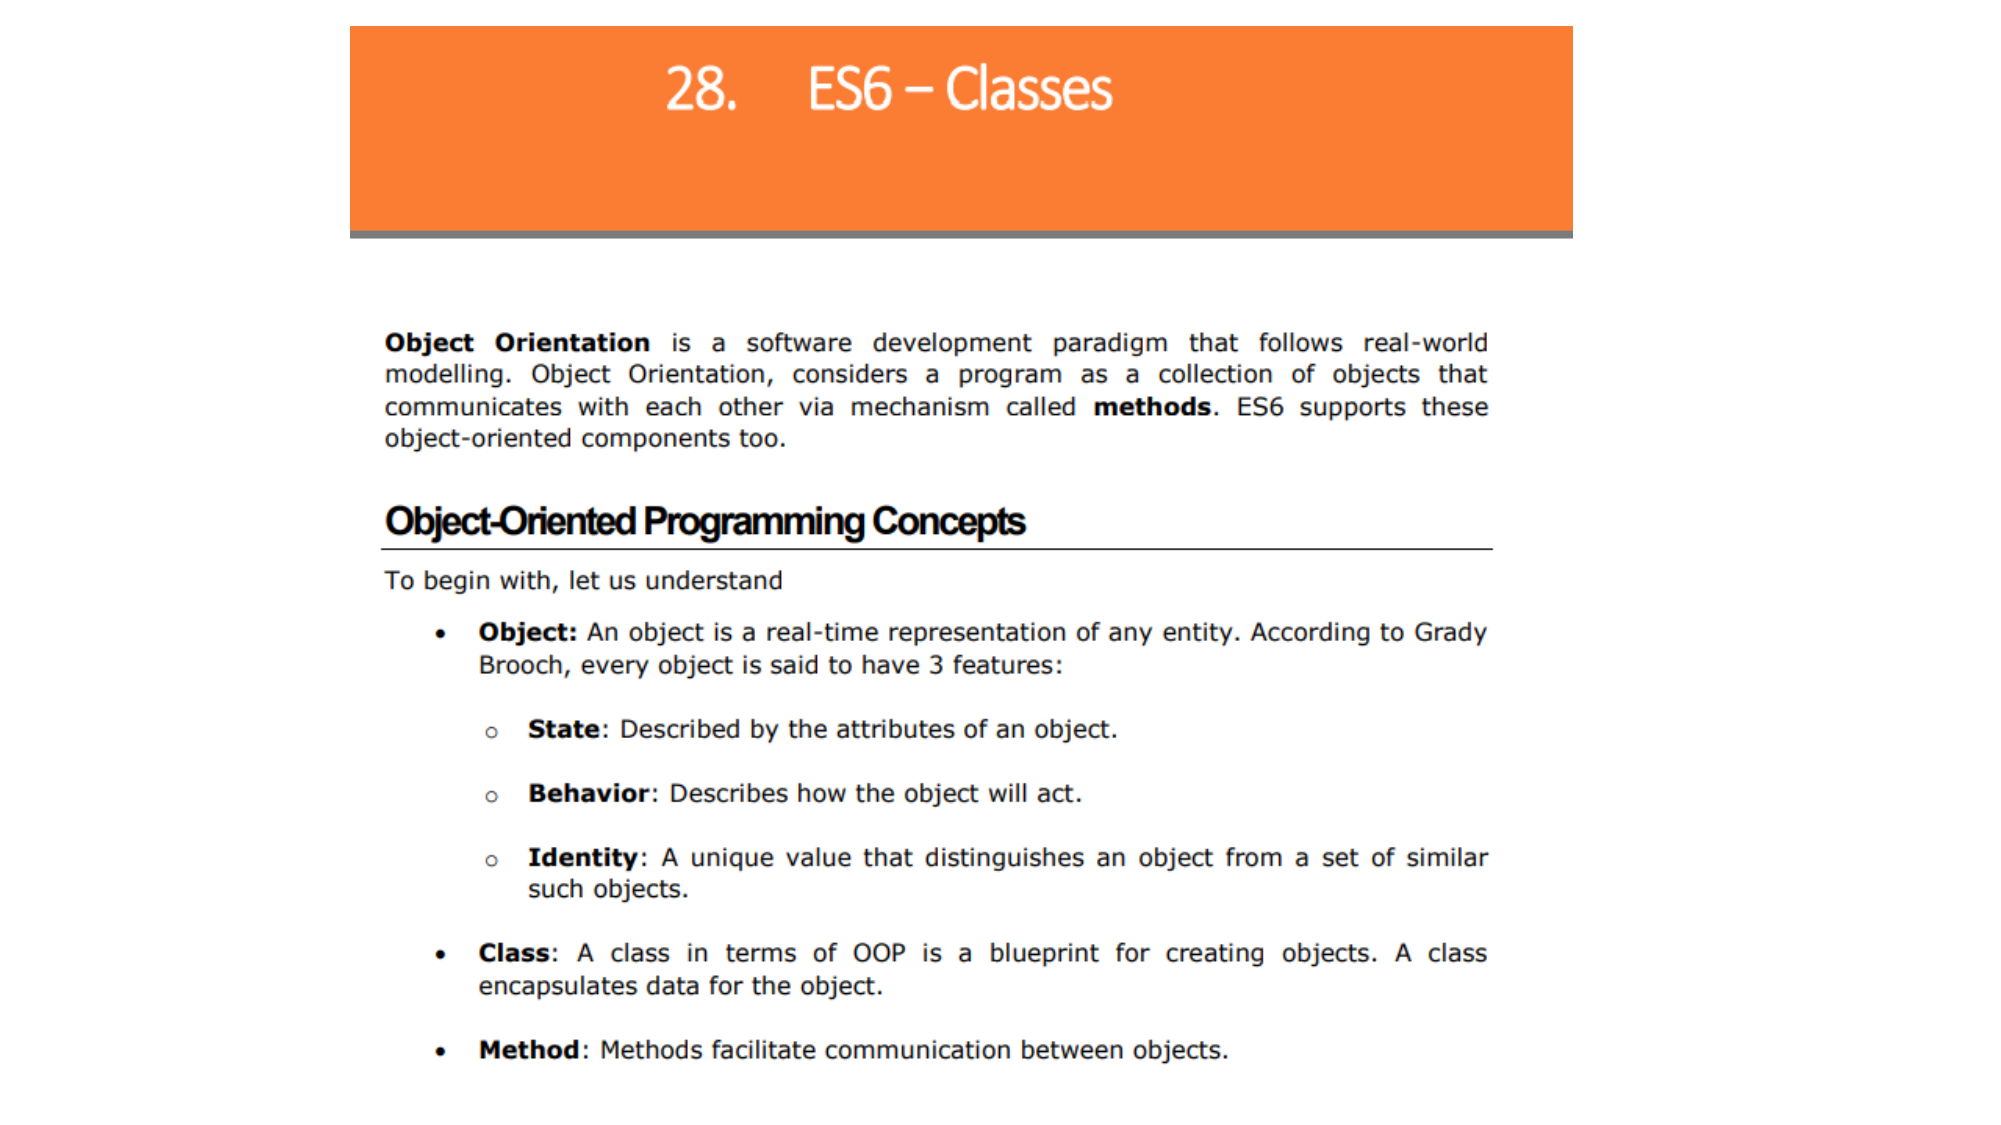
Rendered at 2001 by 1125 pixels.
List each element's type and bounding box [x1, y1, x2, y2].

picture [350, 26, 1573, 1076]
